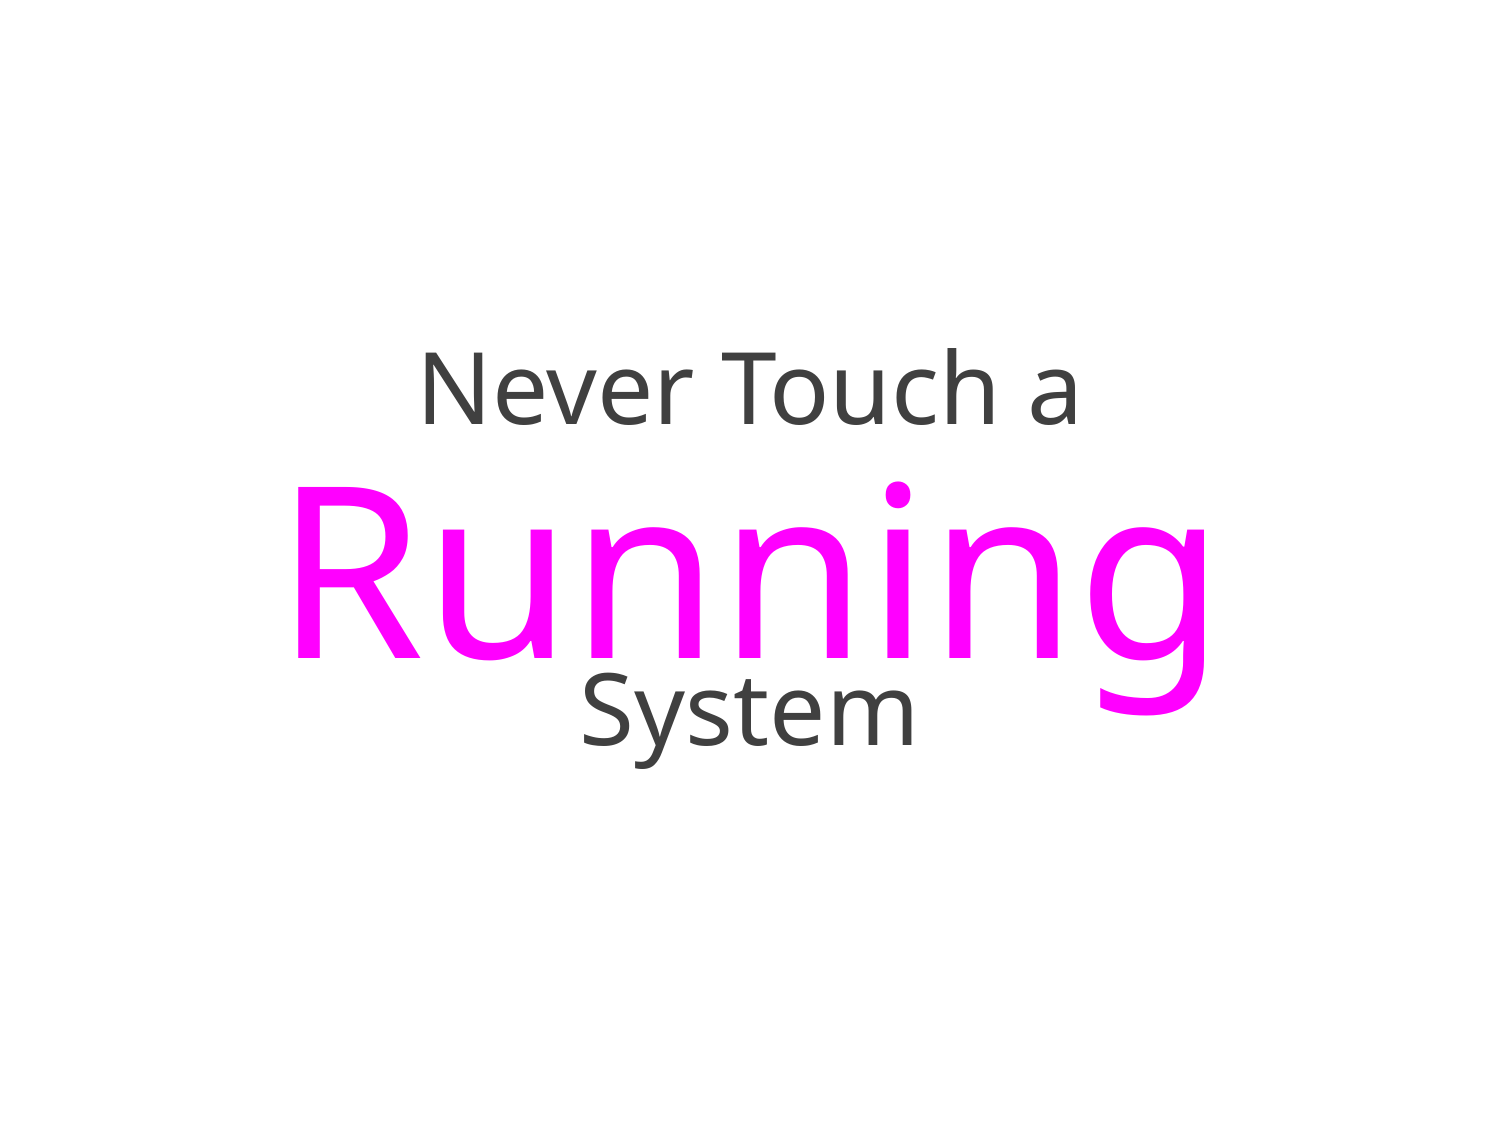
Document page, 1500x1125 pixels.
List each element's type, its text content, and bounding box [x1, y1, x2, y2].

title Running [159, 445, 1341, 645]
list System [159, 645, 1341, 799]
list Never Touch a [159, 326, 1341, 445]
